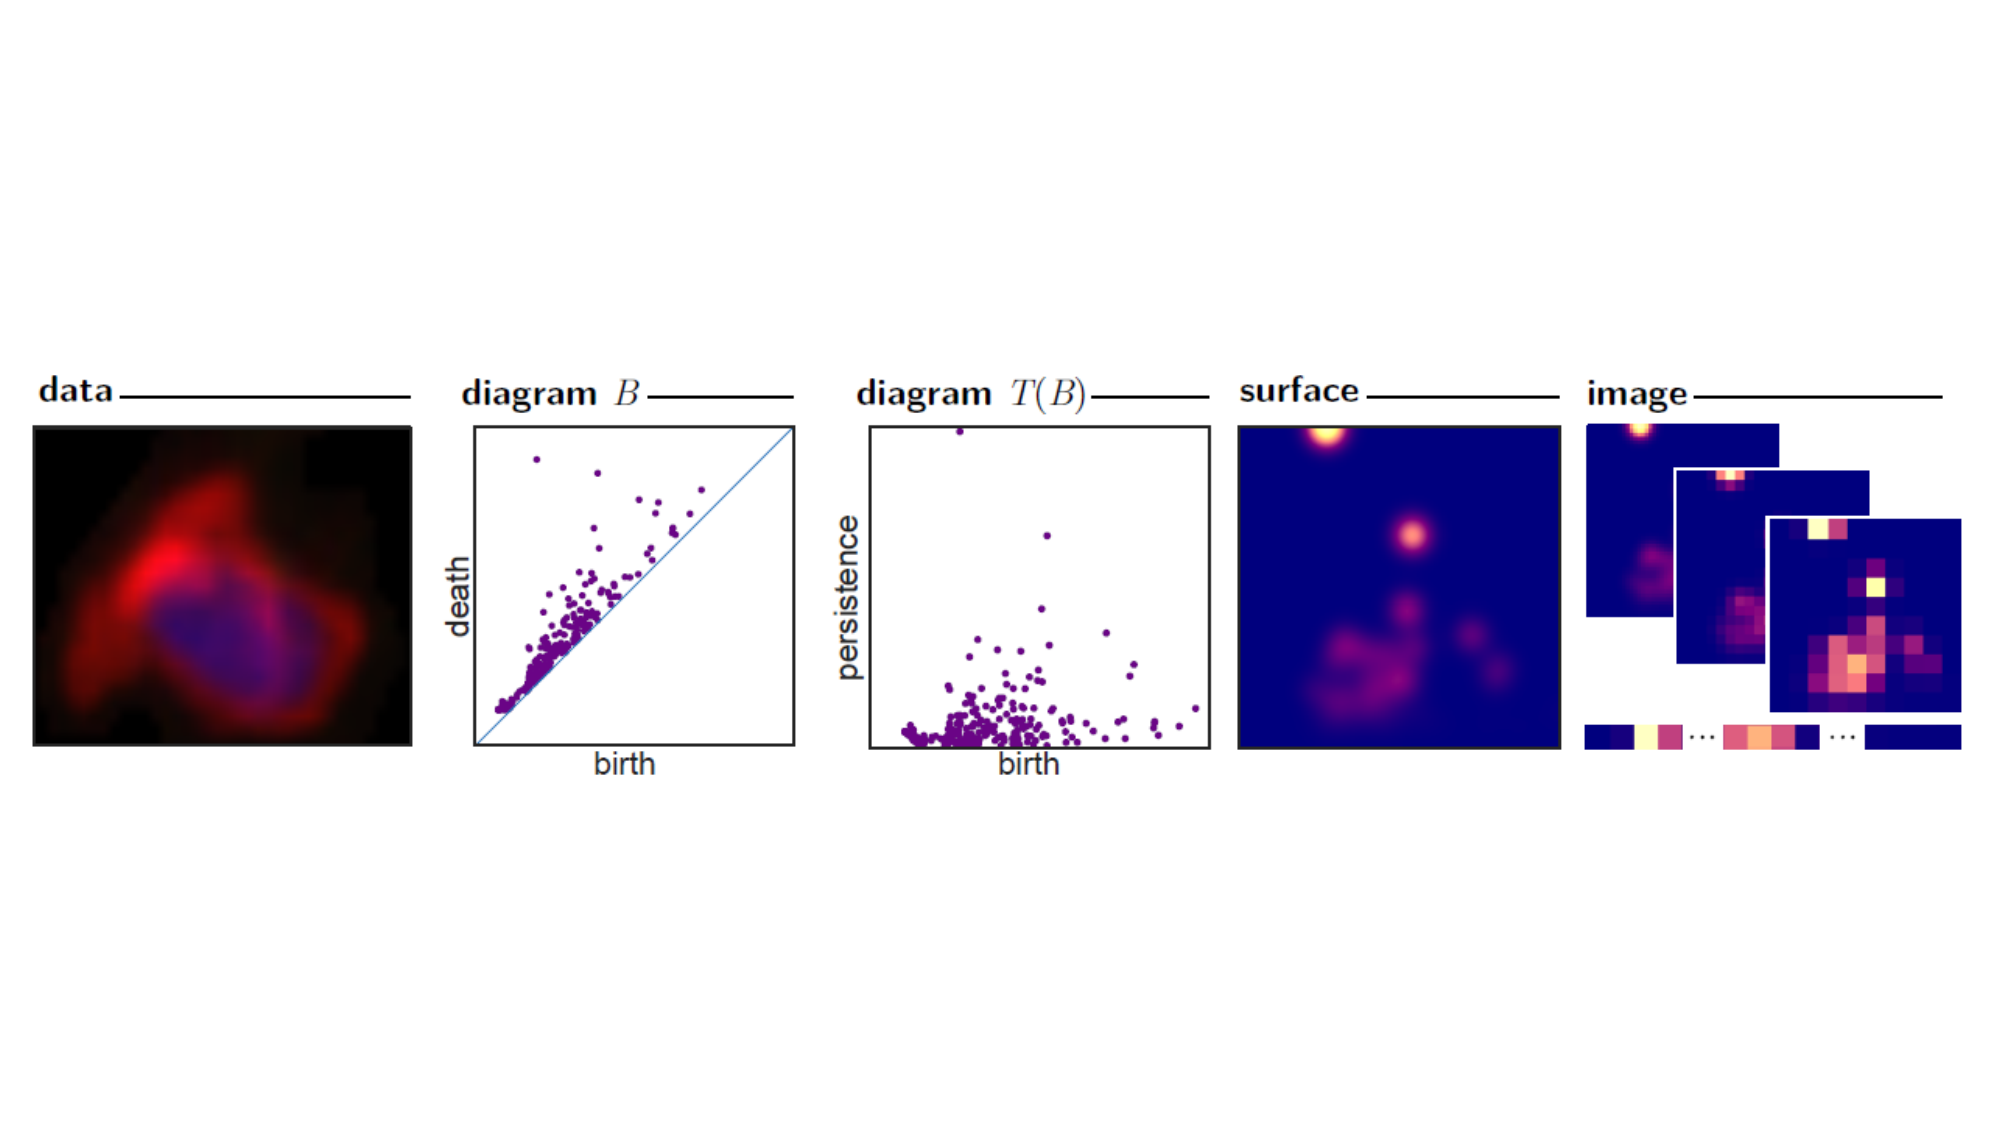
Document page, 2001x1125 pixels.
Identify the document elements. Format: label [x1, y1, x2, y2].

picture [16, 335, 1970, 787]
